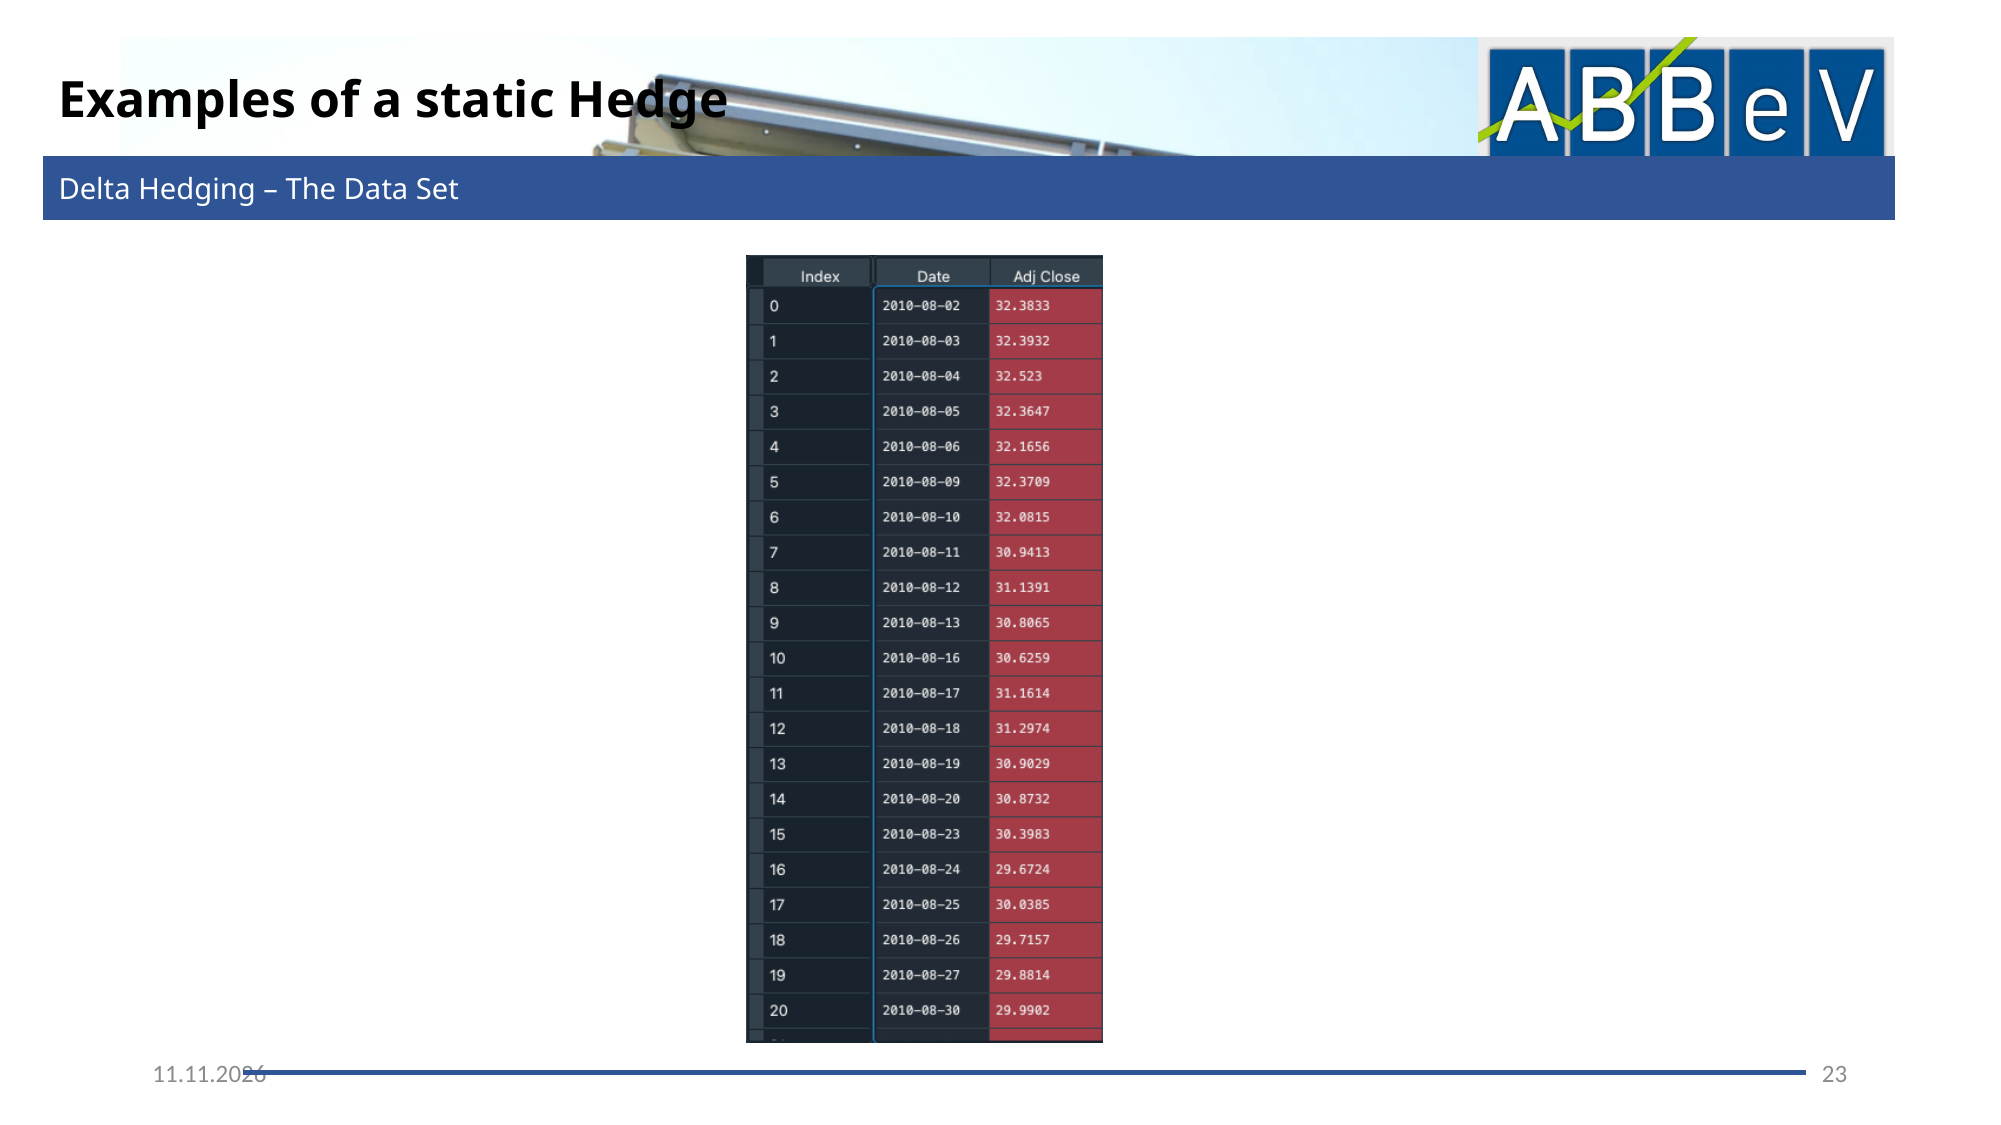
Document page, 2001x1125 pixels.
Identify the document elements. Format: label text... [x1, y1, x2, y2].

title Examples of a static Hedge [43, 45, 121, 156]
picture [746, 255, 1103, 1043]
text_box Delta Hedging – The Data Set [43, 156, 1895, 220]
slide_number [137, 1042, 588, 1103]
slide_number 23 [1412, 1042, 1863, 1103]
picture [121, 37, 1894, 171]
